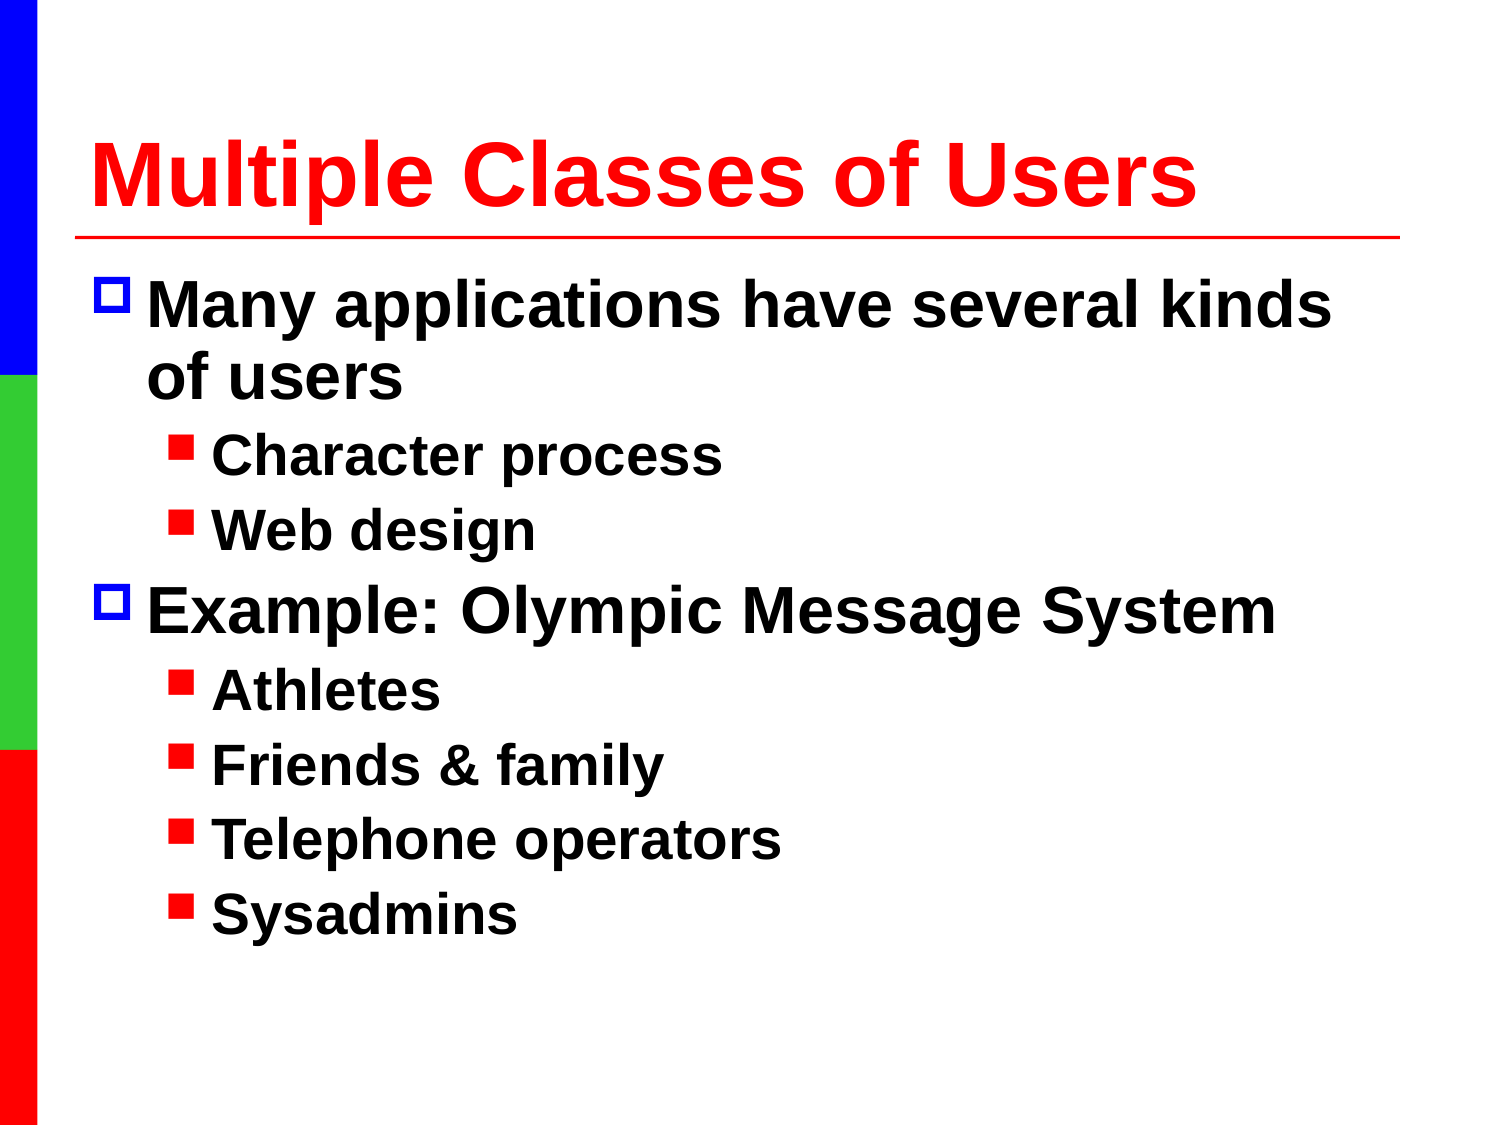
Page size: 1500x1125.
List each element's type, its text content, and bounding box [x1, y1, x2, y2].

list Many applications have several kinds of users Character process Web design Example: Olympic Message System Athletes Friends & family Telephone operators Sysadmins [74, 262, 1426, 1006]
title Multiple Classes of Users [74, 45, 1426, 233]
